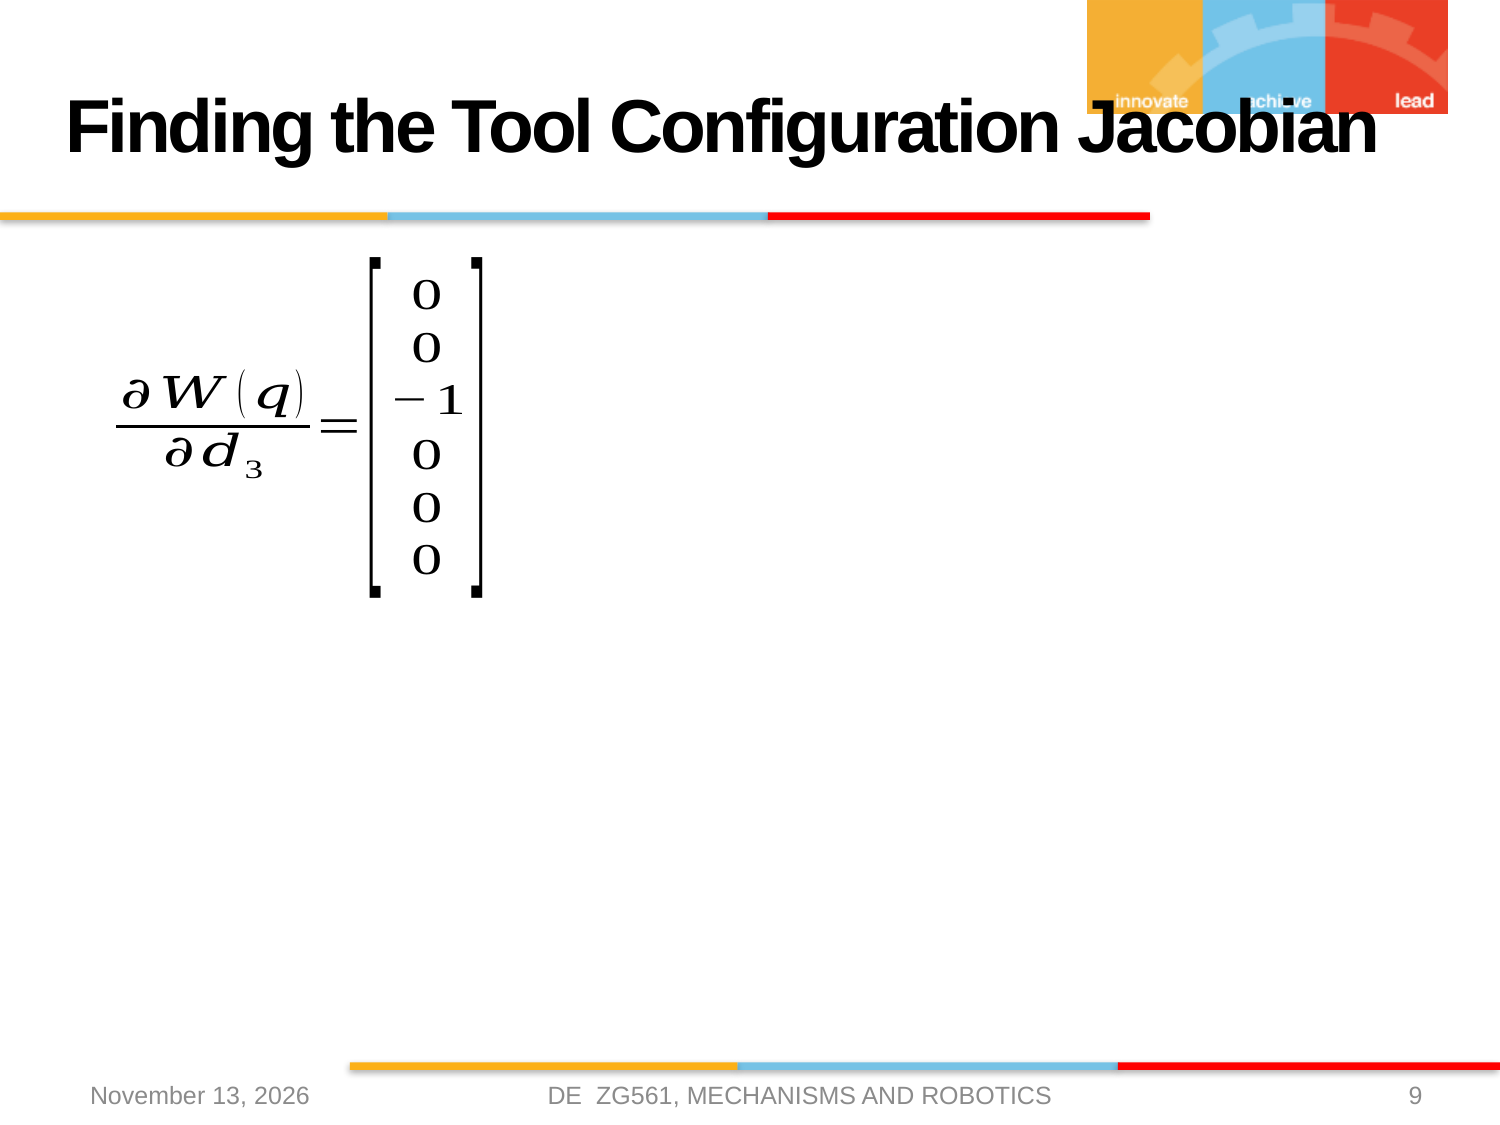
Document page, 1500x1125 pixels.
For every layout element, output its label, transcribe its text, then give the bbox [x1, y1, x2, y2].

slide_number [75, 1065, 425, 1125]
slide_number 9 [1088, 1065, 1438, 1125]
footer DE ZG561, MECHANISMS AND ROBOTICS [512, 1065, 1088, 1125]
picture [1087, 0, 1448, 45]
title Finding the Tool Configuration Jacobian [50, 45, 1448, 200]
